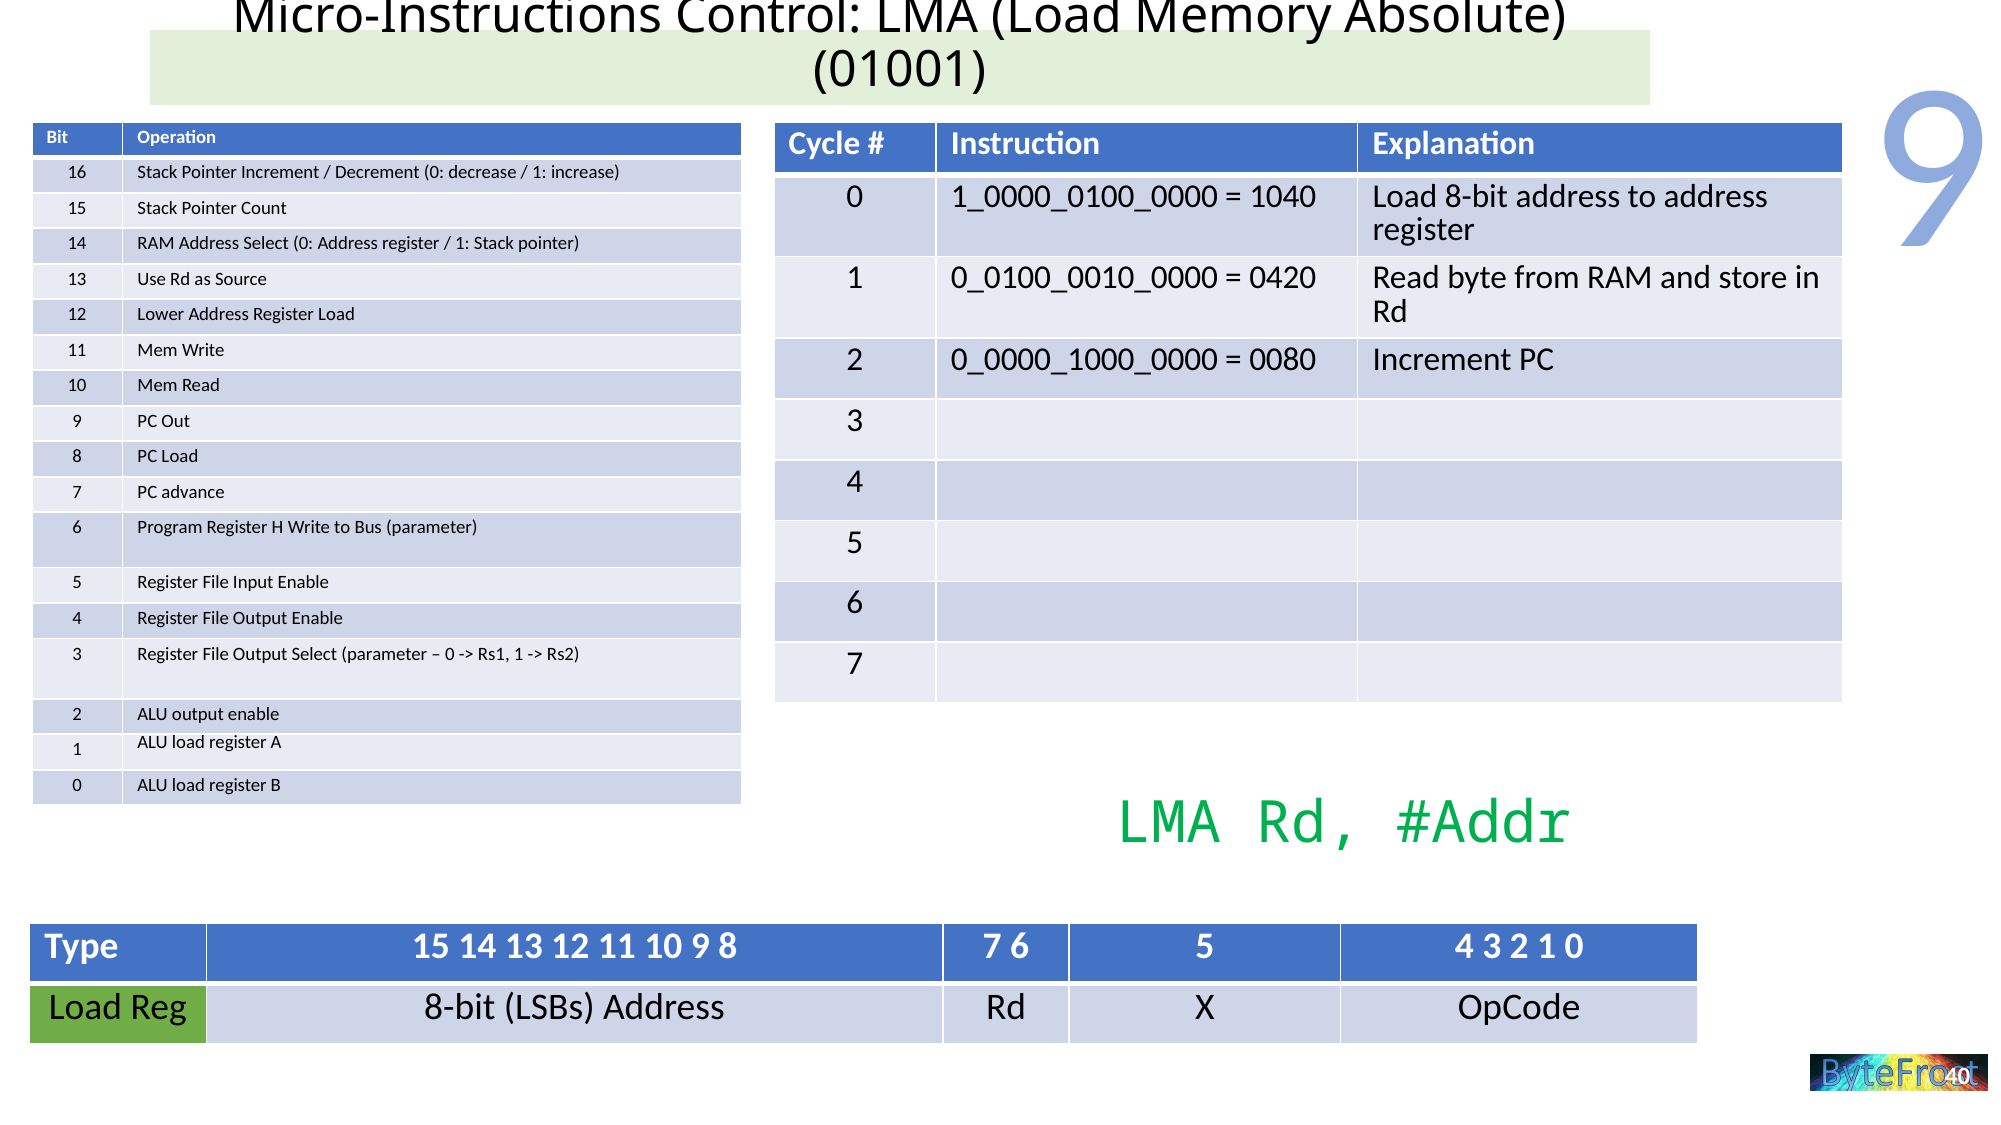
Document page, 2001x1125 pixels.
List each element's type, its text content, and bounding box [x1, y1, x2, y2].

table_cell 3 [775, 400, 935, 459]
table_header Instruction [937, 123, 1357, 172]
table_cell 0_0000_1000_0000 = 0080 [937, 339, 1357, 398]
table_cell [33, 513, 122, 567]
table_cell 1 [775, 257, 935, 337]
table_cell Rd [944, 986, 1068, 1043]
table_cell Stack Pointer Increment / Decrement (0: decrease / 1: increase) [123, 160, 741, 192]
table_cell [33, 771, 122, 804]
table_cell [1358, 461, 1842, 520]
table_cell RAM Address Select (0: Address register / 1: Stack pointer) [123, 229, 741, 263]
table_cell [123, 771, 741, 804]
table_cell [123, 478, 741, 511]
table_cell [33, 639, 122, 698]
table_cell Stack Pointer Count [123, 194, 741, 227]
title Micro-Instructions Control: LMA (Load Memory Absolute) (01001) [150, 29, 1650, 105]
text_box 40 [1535, 1044, 1986, 1105]
table_cell X [1070, 986, 1340, 1043]
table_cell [33, 300, 122, 334]
table_cell 4 [775, 461, 935, 520]
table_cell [123, 336, 741, 369]
table_cell Read byte from RAM and store in Rd [1358, 257, 1842, 337]
table_cell 8-bit (LSBs) Address [207, 986, 942, 1043]
table_cell [1358, 400, 1842, 459]
table_cell 6 [775, 582, 935, 641]
table_header 5 [1070, 924, 1340, 981]
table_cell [33, 478, 122, 511]
table_cell 15 [33, 194, 122, 227]
table_cell 7 [775, 643, 935, 702]
table_cell 2 [775, 339, 935, 398]
table_cell [937, 400, 1357, 459]
table_header 4 3 2 1 0 [1341, 924, 1697, 981]
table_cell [123, 735, 741, 769]
table_cell 1_0000_0100_0000 = 1040 [937, 178, 1357, 256]
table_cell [123, 568, 741, 602]
table_header Bit [33, 123, 122, 155]
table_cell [123, 513, 741, 567]
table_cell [33, 407, 122, 440]
table_cell [937, 643, 1357, 702]
table_cell 5 [775, 521, 935, 581]
table_cell 14 [33, 229, 122, 263]
text_box 9 [1855, 0, 2000, 303]
table_cell 13 [33, 265, 122, 298]
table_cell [123, 442, 741, 476]
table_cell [123, 300, 741, 334]
table_cell 0_0100_0010_0000 = 0420 [937, 257, 1357, 337]
table_cell Increment PC [1358, 339, 1842, 398]
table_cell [123, 700, 741, 733]
table_header Type [30, 924, 206, 981]
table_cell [123, 407, 741, 440]
table_cell 16 [33, 160, 122, 192]
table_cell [33, 336, 122, 369]
table_header Operation [123, 123, 741, 155]
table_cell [33, 371, 122, 405]
table_cell [1358, 521, 1842, 581]
table_cell [937, 461, 1357, 520]
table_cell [123, 639, 741, 698]
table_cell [33, 604, 122, 638]
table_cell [123, 604, 741, 638]
table_cell [937, 582, 1357, 641]
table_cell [33, 700, 122, 733]
table_cell [1358, 582, 1842, 641]
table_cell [123, 371, 741, 405]
picture [1810, 1054, 1988, 1091]
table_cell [123, 265, 741, 298]
table_cell Load 8-bit address to address register [1358, 178, 1842, 256]
table_header Explanation [1358, 123, 1842, 172]
text_box LMA Rd, #Addr [1066, 776, 1587, 862]
table_header 7 6 [944, 924, 1068, 981]
table_cell 0 [775, 178, 935, 256]
table_cell [937, 521, 1357, 581]
table_header Cycle # [775, 123, 935, 172]
table_cell Load Reg [30, 986, 206, 1043]
table_cell [1358, 643, 1842, 702]
table_cell OpCode [1341, 986, 1697, 1043]
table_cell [33, 442, 122, 476]
table_header 15 14 13 12 11 10 9 8 [207, 924, 942, 981]
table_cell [33, 735, 122, 769]
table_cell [33, 568, 122, 602]
